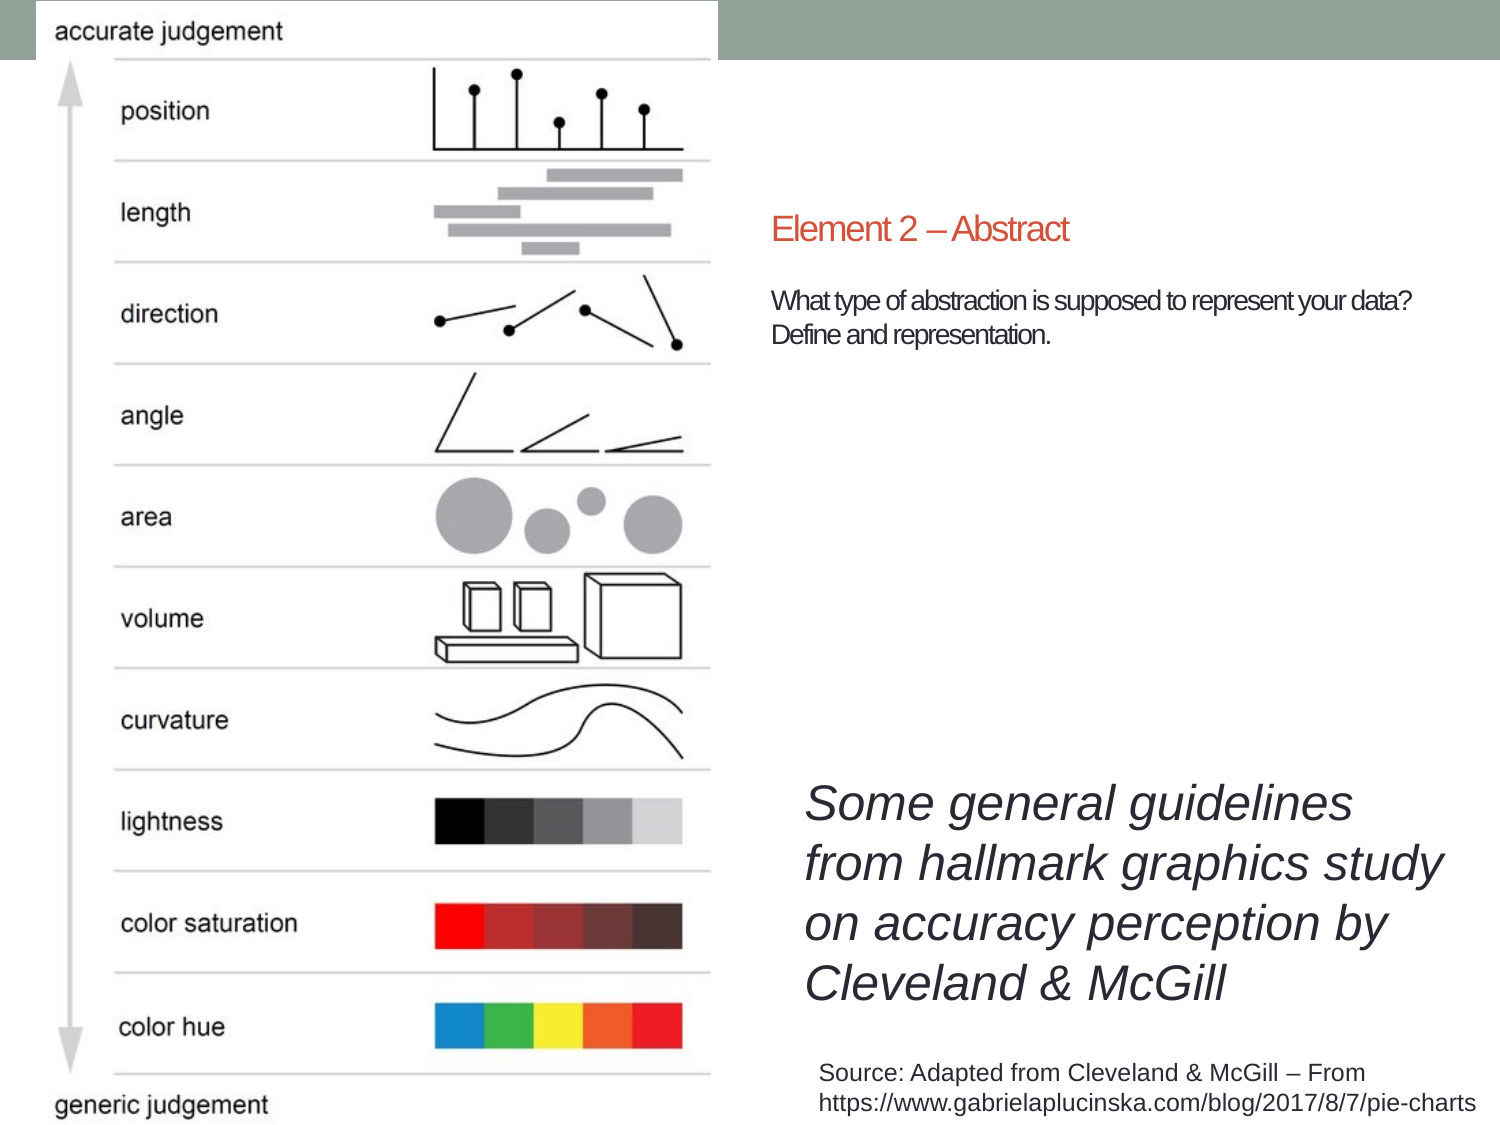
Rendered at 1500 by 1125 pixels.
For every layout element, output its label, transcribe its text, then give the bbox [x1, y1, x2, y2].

picture [36, 0, 719, 1125]
text_box Source: Adapted from Cleveland & McGill – From https://www.gabrielaplucinska.com/blog/2017/8/7/pie-charts [803, 1049, 1500, 1124]
text_box Some general guidelines from hallmark graphics study on accuracy perception by Cleveland & McGill [789, 762, 1482, 1018]
title Element 2 – Abstract What type of abstraction is supposed to represent your data? Define and representation. [755, 196, 1500, 359]
